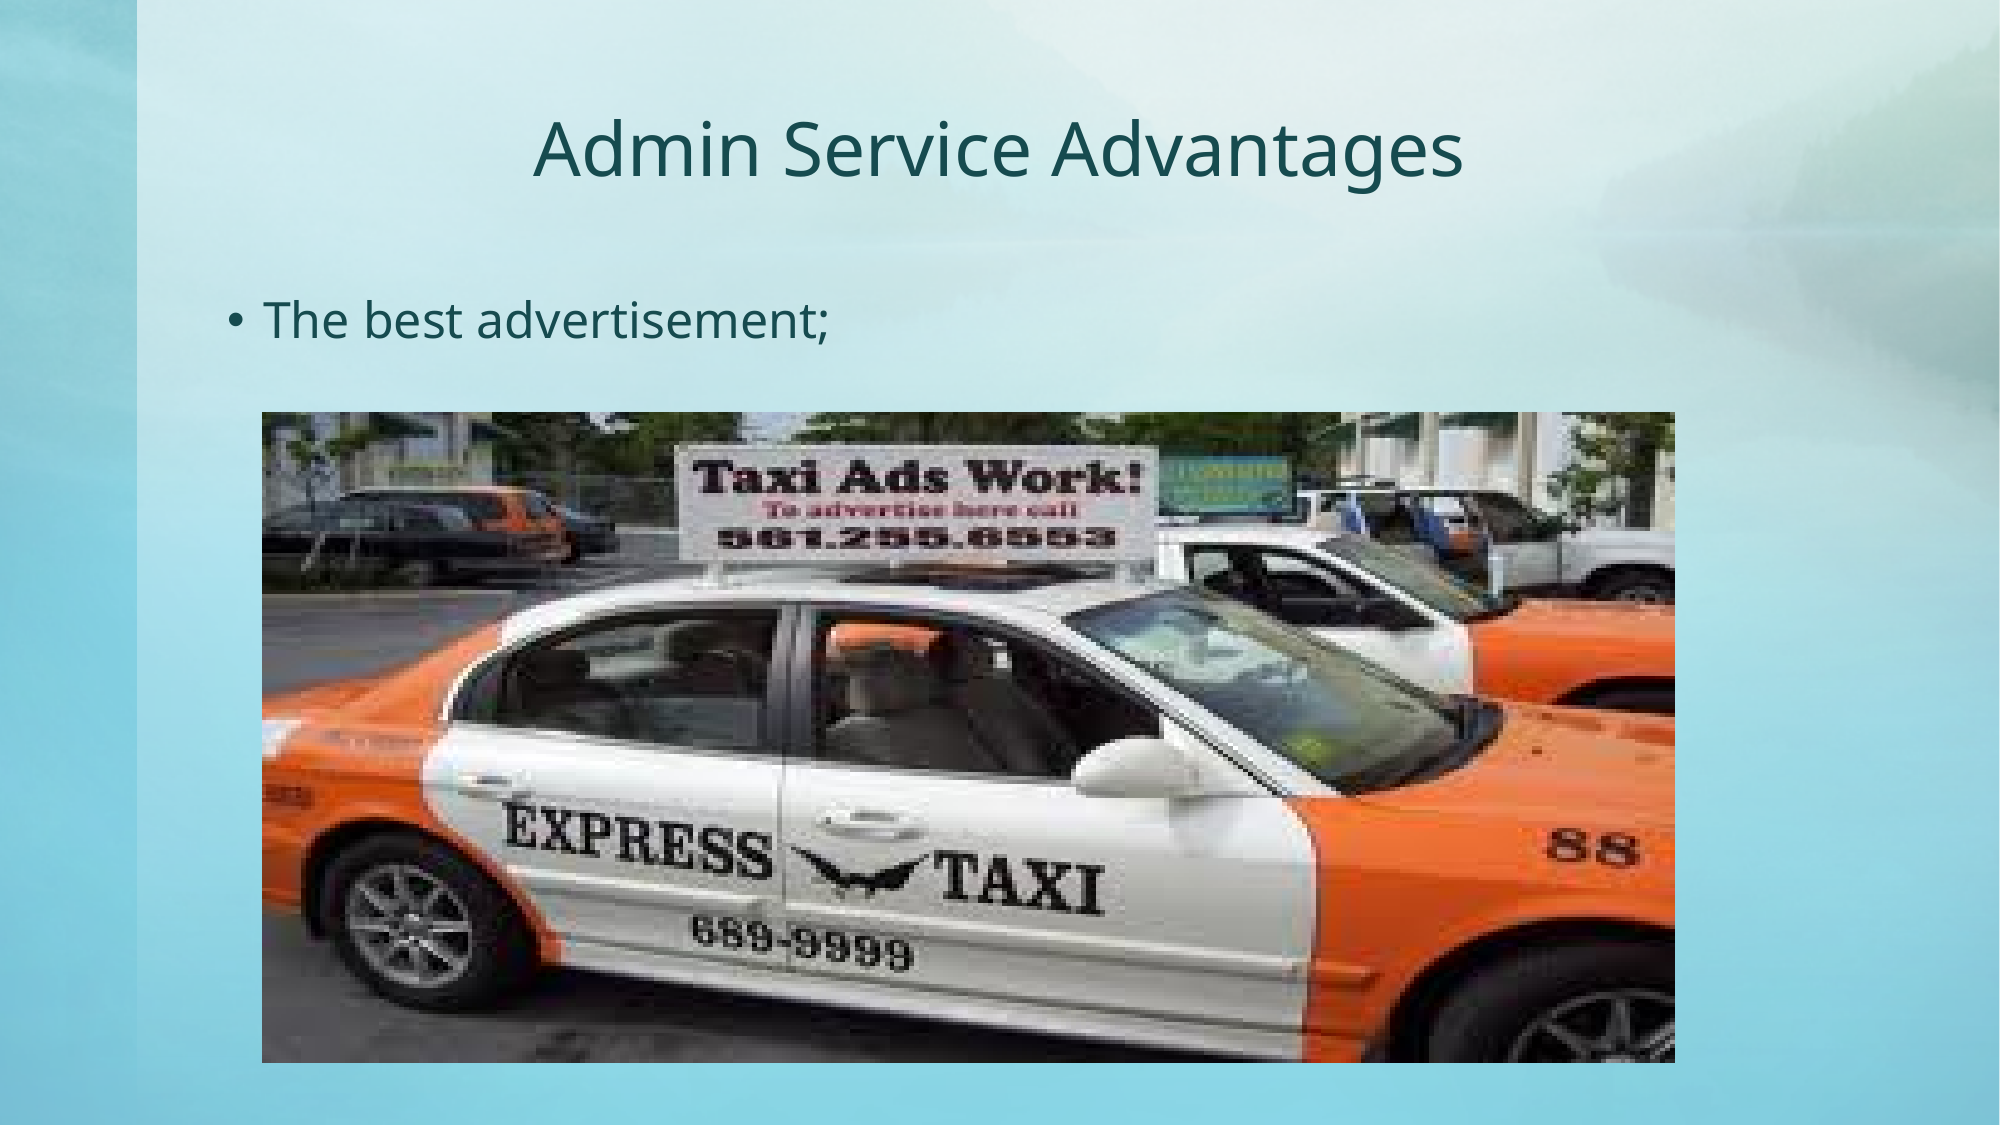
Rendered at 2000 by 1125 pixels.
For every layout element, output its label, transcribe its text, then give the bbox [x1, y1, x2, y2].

title Admin Service Advantages [212, 62, 1788, 200]
picture [0, 0, 2000, 1125]
text_box The best advertisement; [212, 287, 1788, 1050]
